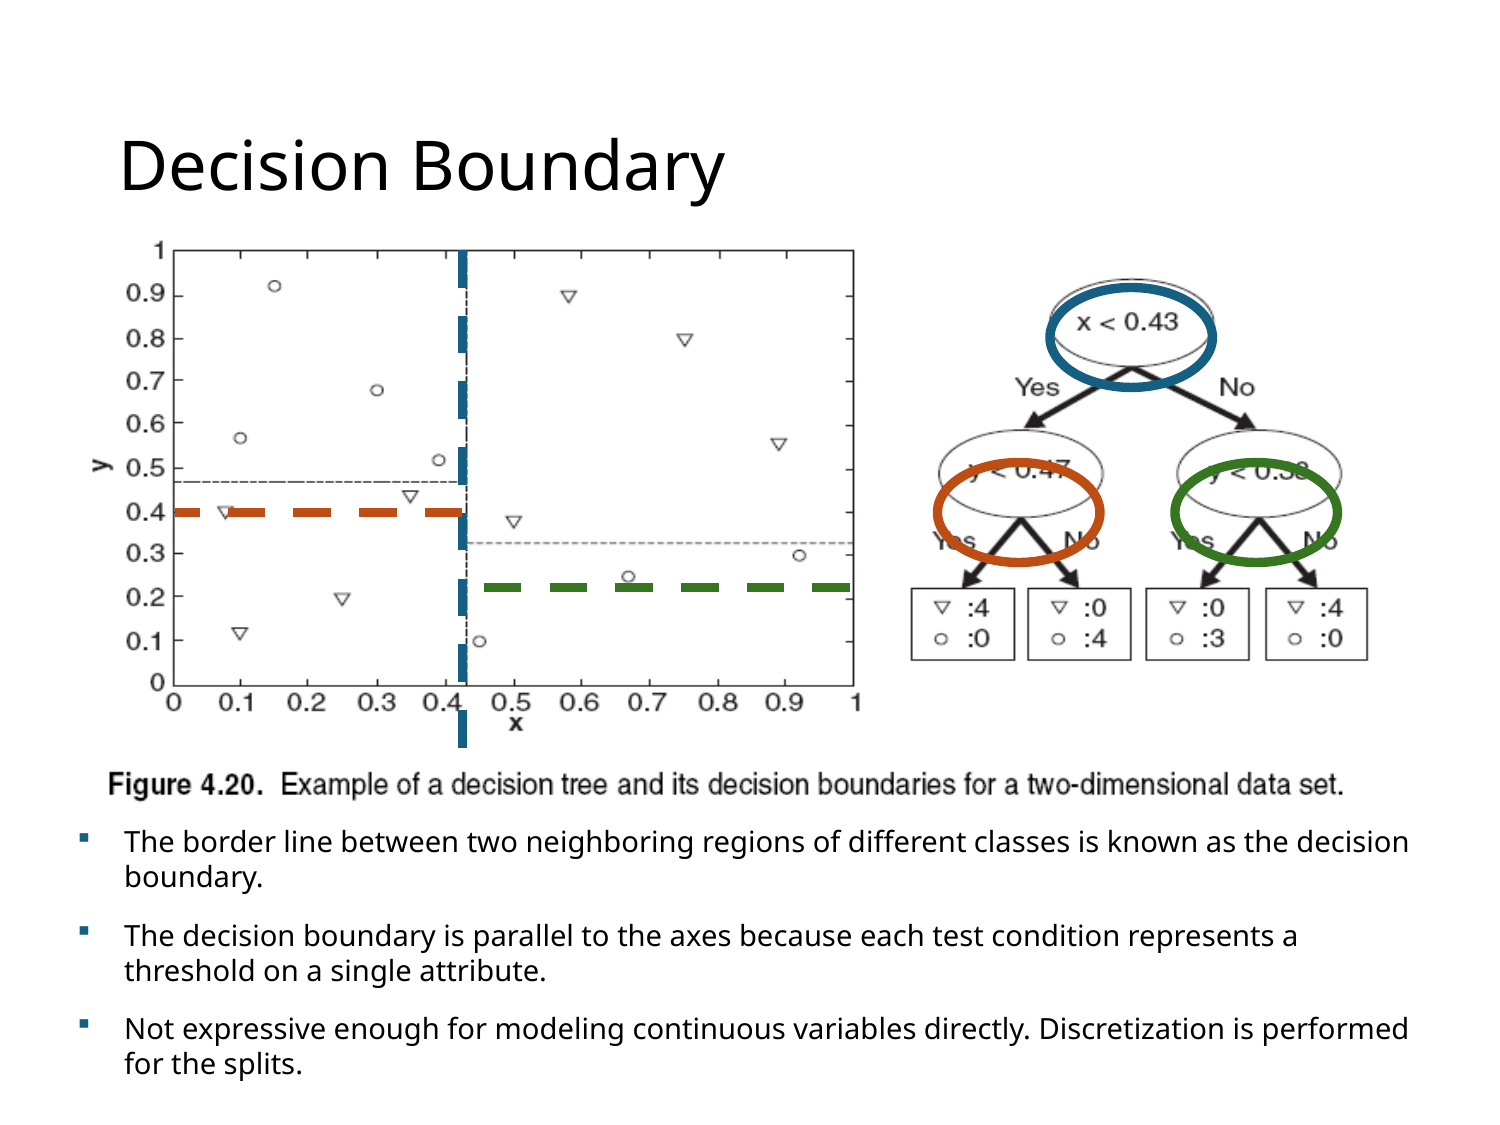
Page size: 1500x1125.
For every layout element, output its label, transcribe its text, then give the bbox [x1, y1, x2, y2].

text_box The border line between two neighboring regions of different classes is known as the decision boundary. The decision boundary is parallel to the axes because each test condition represents a threshold on a single attribute. Not expressive enough for modeling continuous variables directly. Discretization is performed for the splits. [62, 815, 1438, 1088]
picture [62, 212, 1393, 825]
title Decision Boundary [103, 59, 1397, 278]
